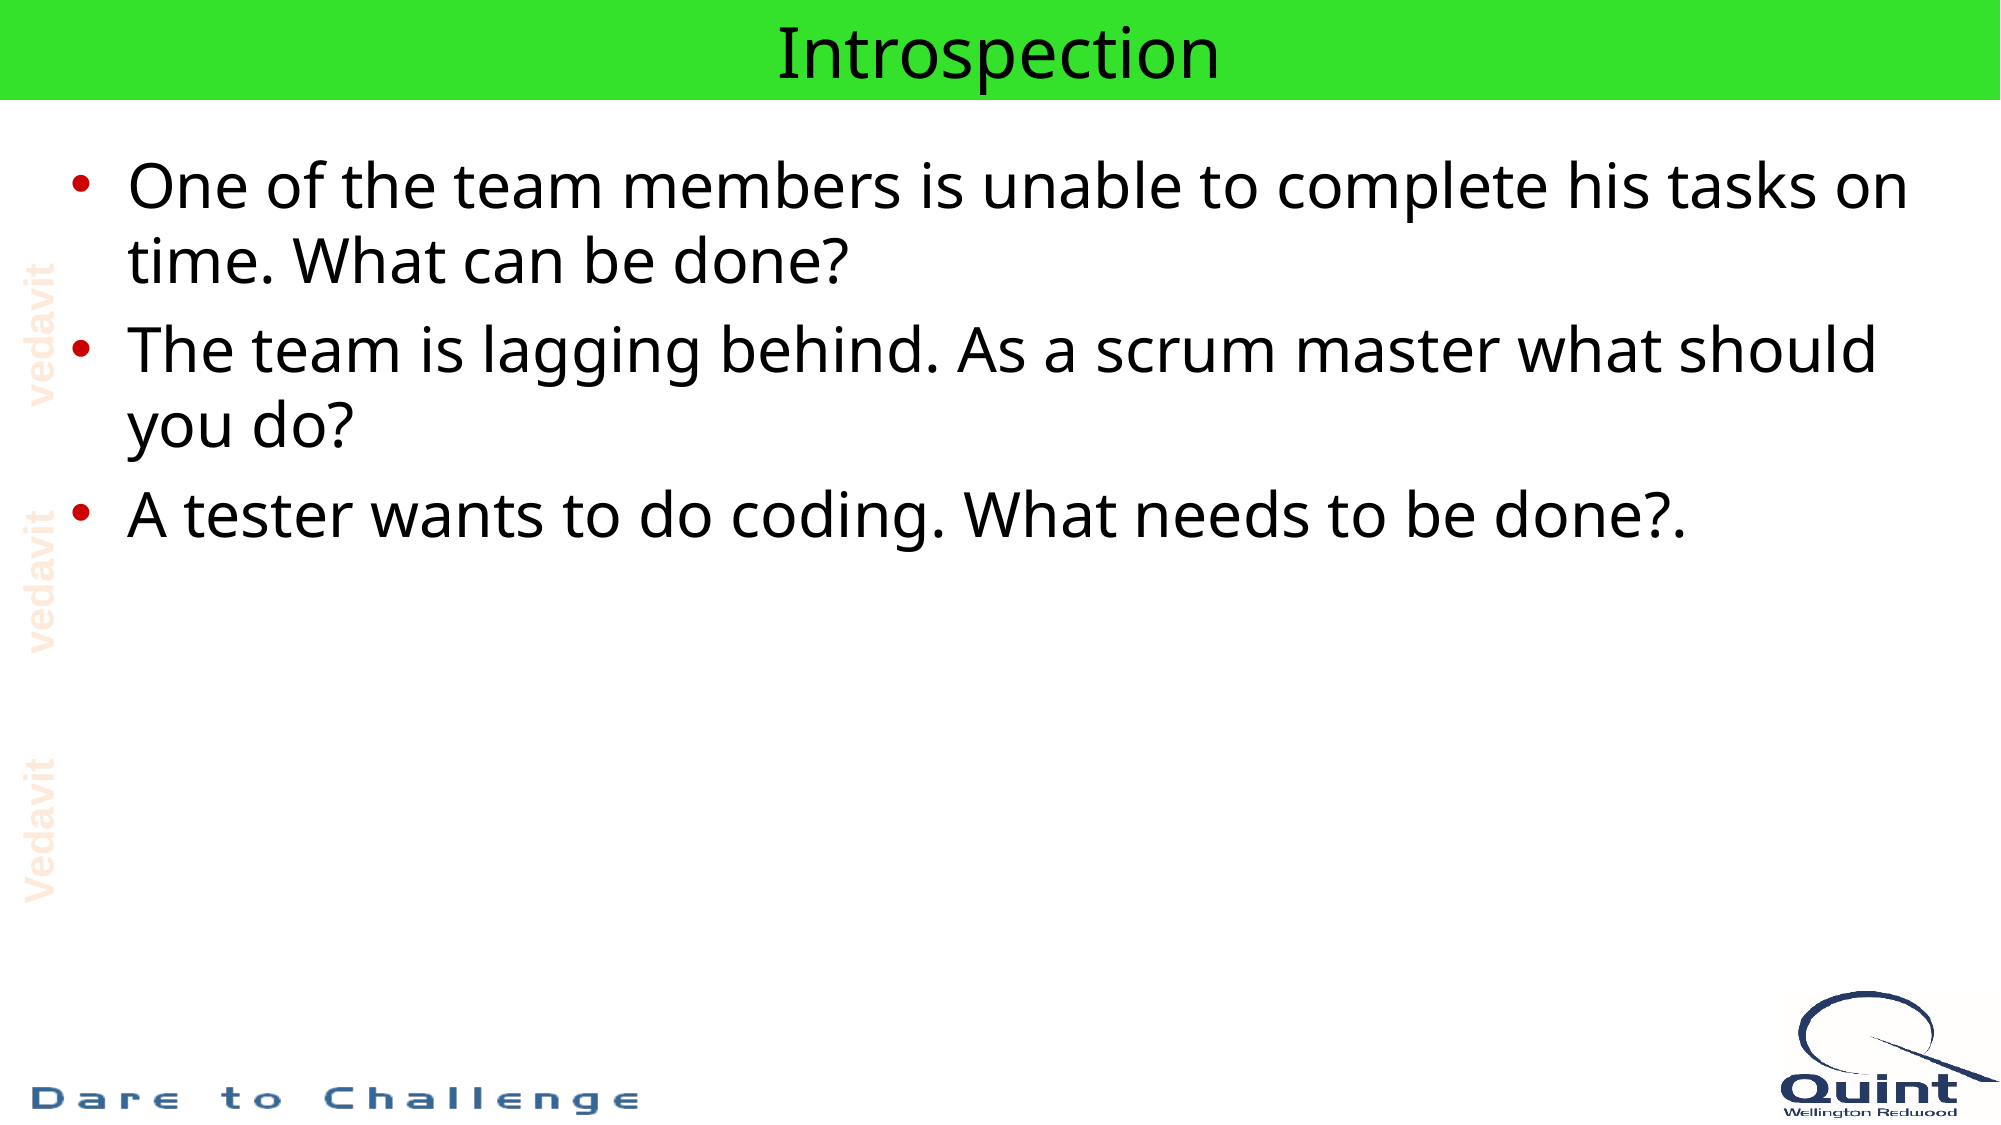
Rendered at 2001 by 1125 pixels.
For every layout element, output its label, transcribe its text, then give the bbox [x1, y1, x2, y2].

picture [0, 1071, 690, 1125]
list One of the team members is unable to complete his tasks on time. What can be done? The team is lagging behind. As a scrum master what should you do? A tester wants to do coding. What needs to be done?. [62, 137, 1938, 1013]
picture [1781, 991, 2000, 1118]
title Introspection [0, 0, 2000, 100]
